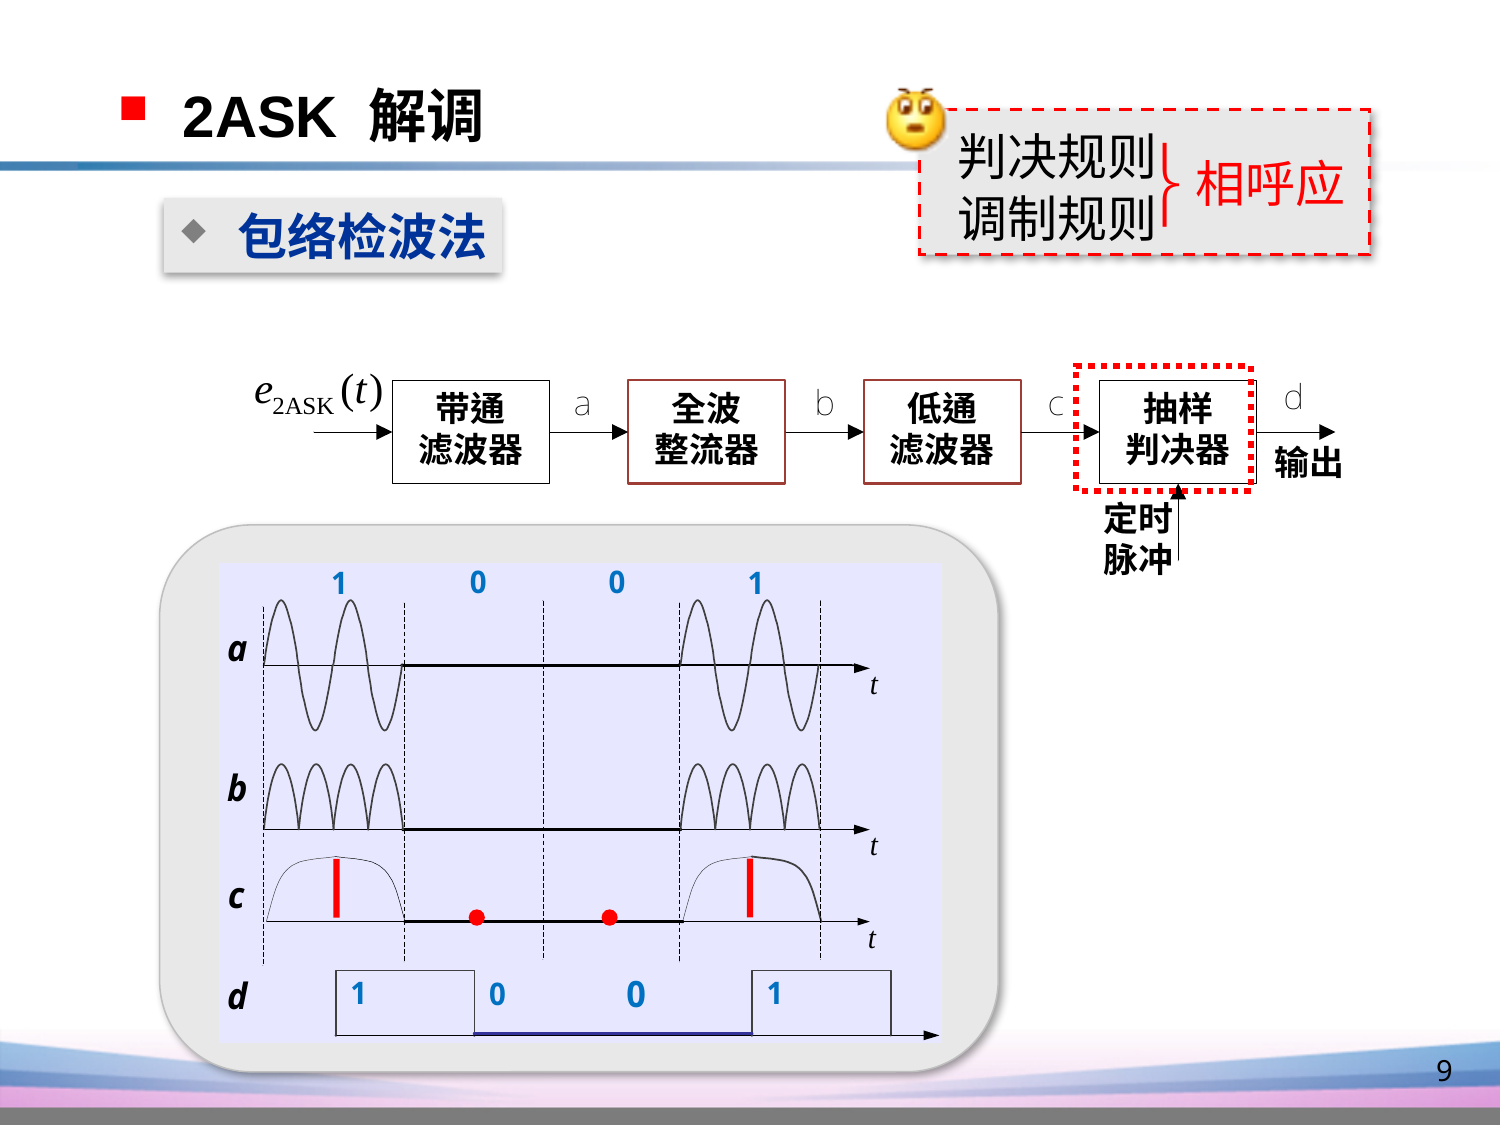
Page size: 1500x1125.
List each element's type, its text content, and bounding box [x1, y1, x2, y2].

text_box 判决规则 调制规则 [919, 109, 1370, 255]
text_box [159, 540, 999, 1072]
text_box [205, 336, 1366, 616]
text_box 2ASK 解调 [103, 71, 513, 157]
slide_number 9 [1154, 1023, 1468, 1100]
text_box 包络检波法 [163, 197, 503, 273]
text_box 相呼应 [1181, 144, 1361, 220]
text_box  [1129, 130, 1201, 245]
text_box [218, 562, 943, 1044]
picture [0, 0, 1500, 470]
picture [0, 472, 1500, 1125]
